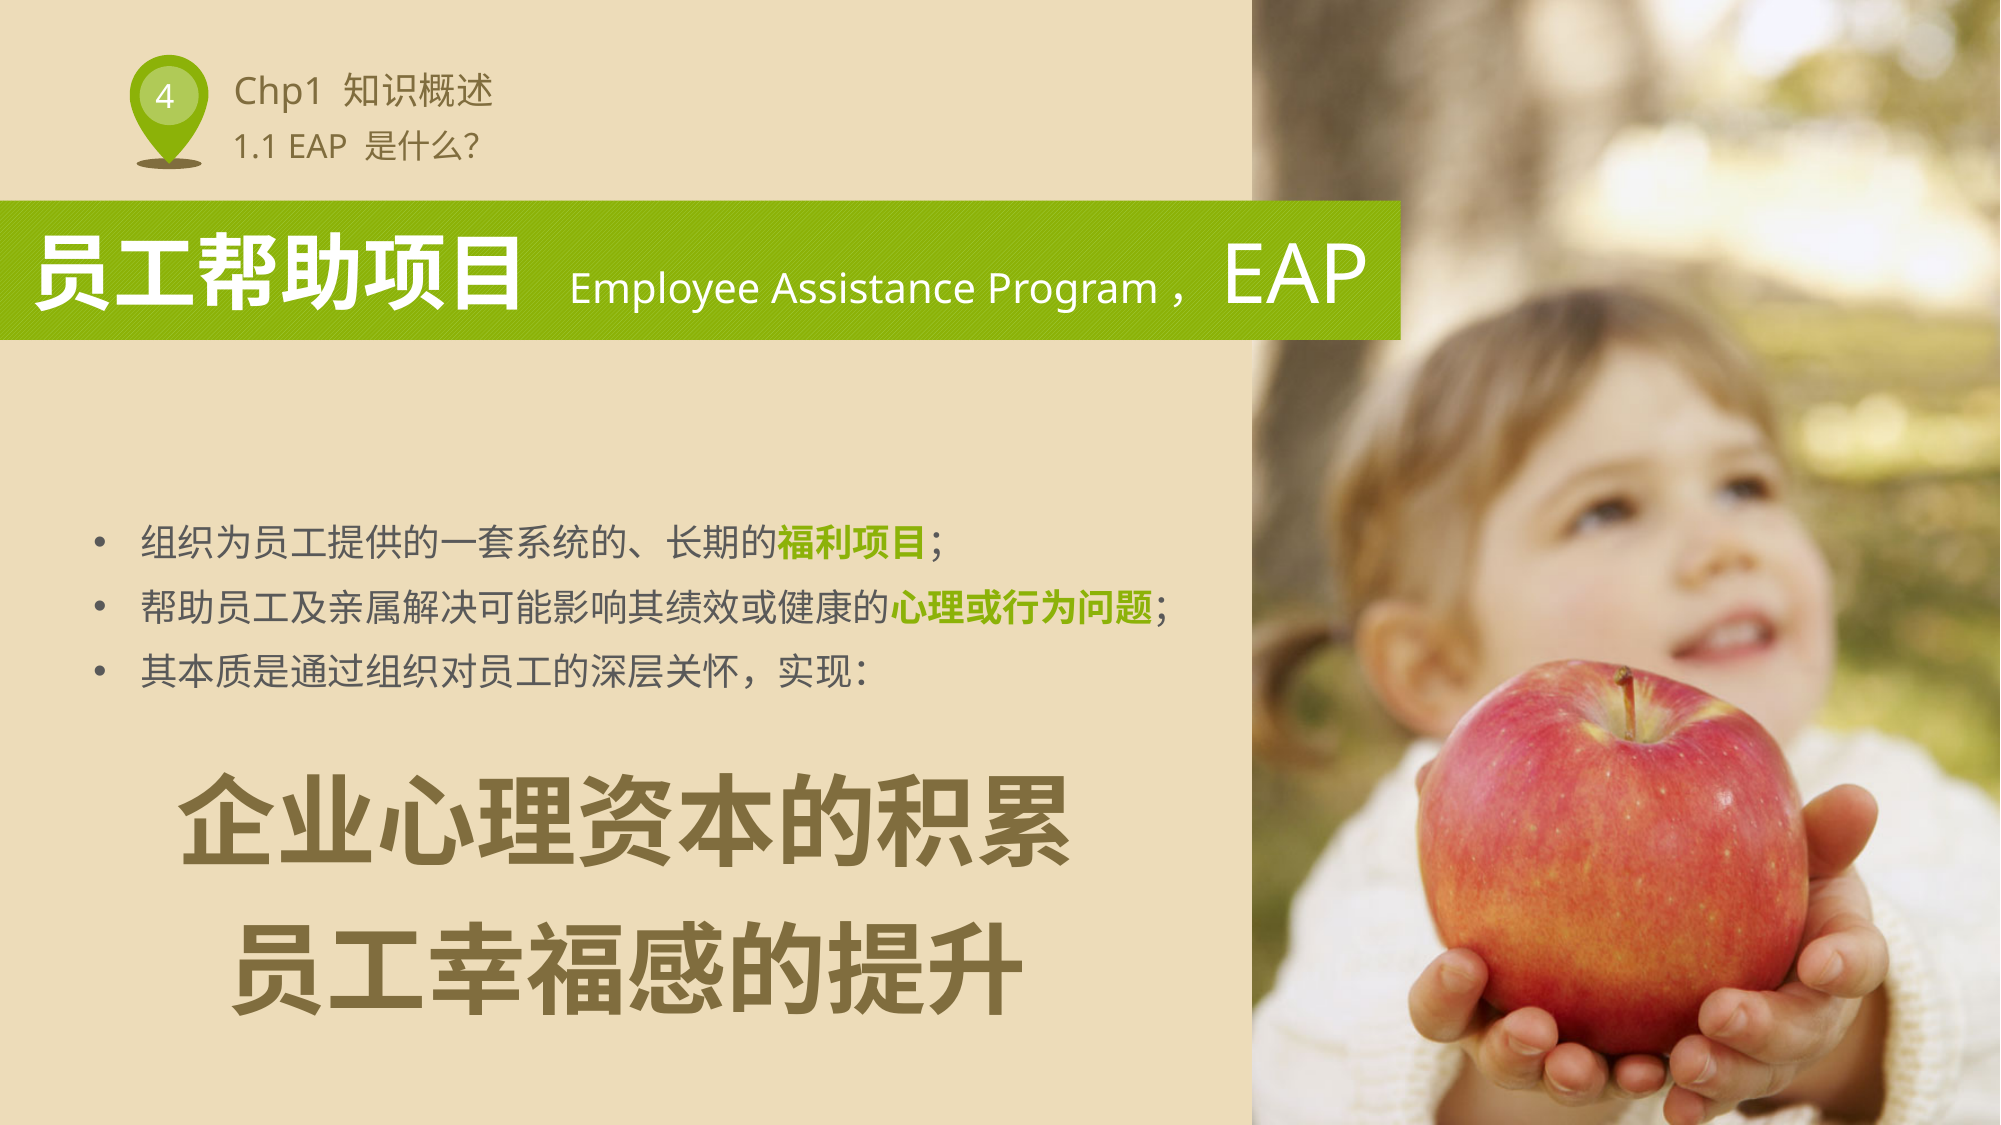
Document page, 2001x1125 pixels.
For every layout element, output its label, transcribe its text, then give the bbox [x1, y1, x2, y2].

picture [1252, 0, 2000, 1125]
text_box 企业心理资本的积累 员工幸福感的提升 [124, 723, 1129, 1034]
text_box 员工帮助项目 Employee Assistance Program，EAP [0, 200, 1252, 341]
text_box 1.1 EAP 是什么？ [217, 117, 513, 173]
text_box 组织为员工提供的一套系统的、长期的福利项目； 帮助员工及亲属解决可能影响其绩效或健康的心理或行为问题； 其本质是通过组织对员工的深层关怀，实现： [78, 502, 1252, 701]
